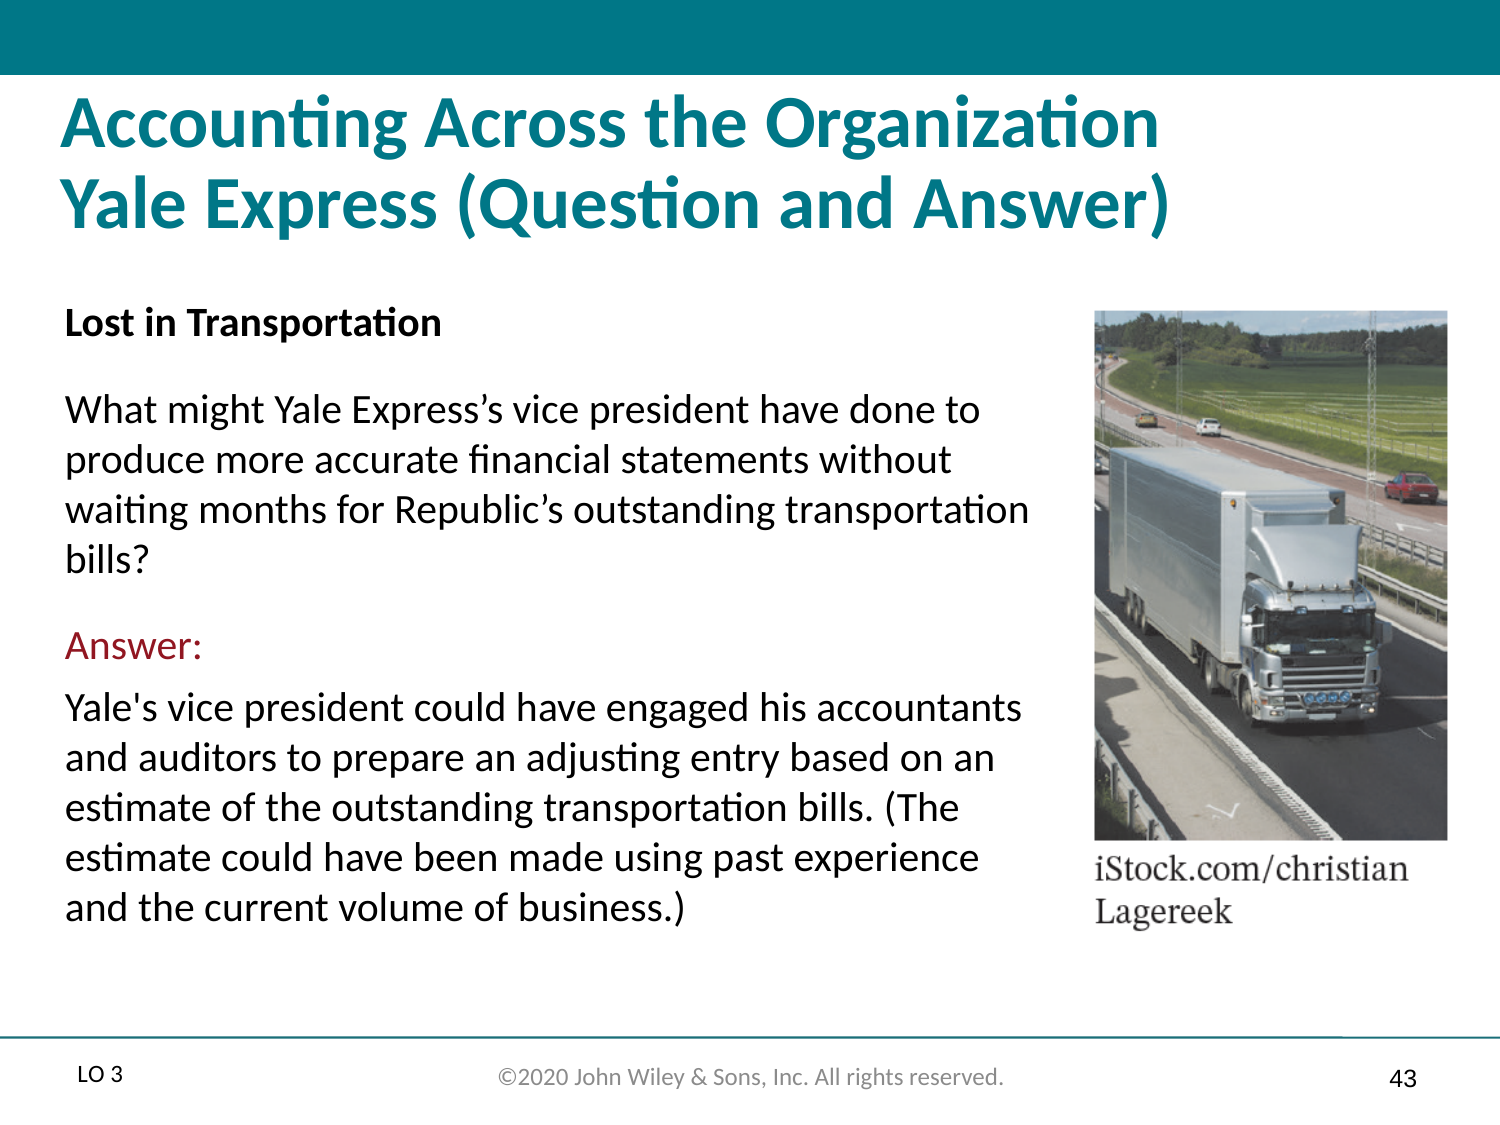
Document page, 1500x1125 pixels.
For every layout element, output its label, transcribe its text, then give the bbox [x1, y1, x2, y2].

picture [1052, 294, 1476, 935]
list Lost in Transportation What might Yale Express’s vice president have done to produce more accurate financial statements without waiting months for Republic’s outstanding transportation bills? Answer: Yale's vice president could have engaged his accountants and auditors to prepare an adjusting entry based on an estimate of the outstanding transportation bills. (The estimate could have been made using past experience and the current volume of business.) [50, 287, 1054, 1009]
list L O 3 [62, 1053, 155, 1099]
title Accounting Across the Organization Yale Express (Question and Answer) [45, 75, 1447, 235]
